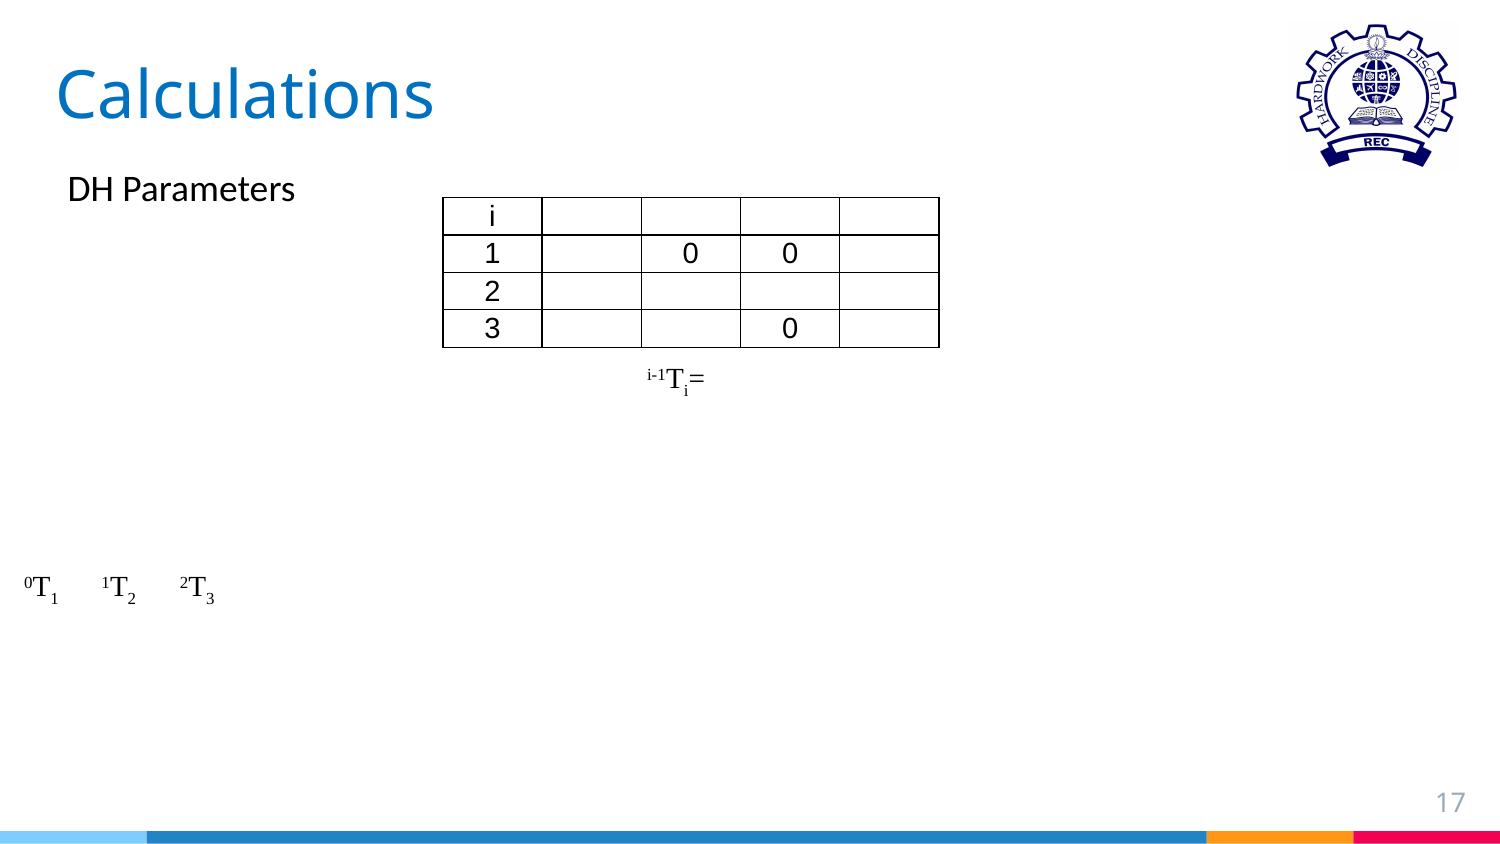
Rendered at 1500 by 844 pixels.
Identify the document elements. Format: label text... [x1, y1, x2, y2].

slide_number 17 [1391, 770, 1482, 822]
title Calculations [40, 46, 1038, 147]
text_box DH Parameters [53, 134, 1403, 326]
picture [1287, 21, 1460, 172]
